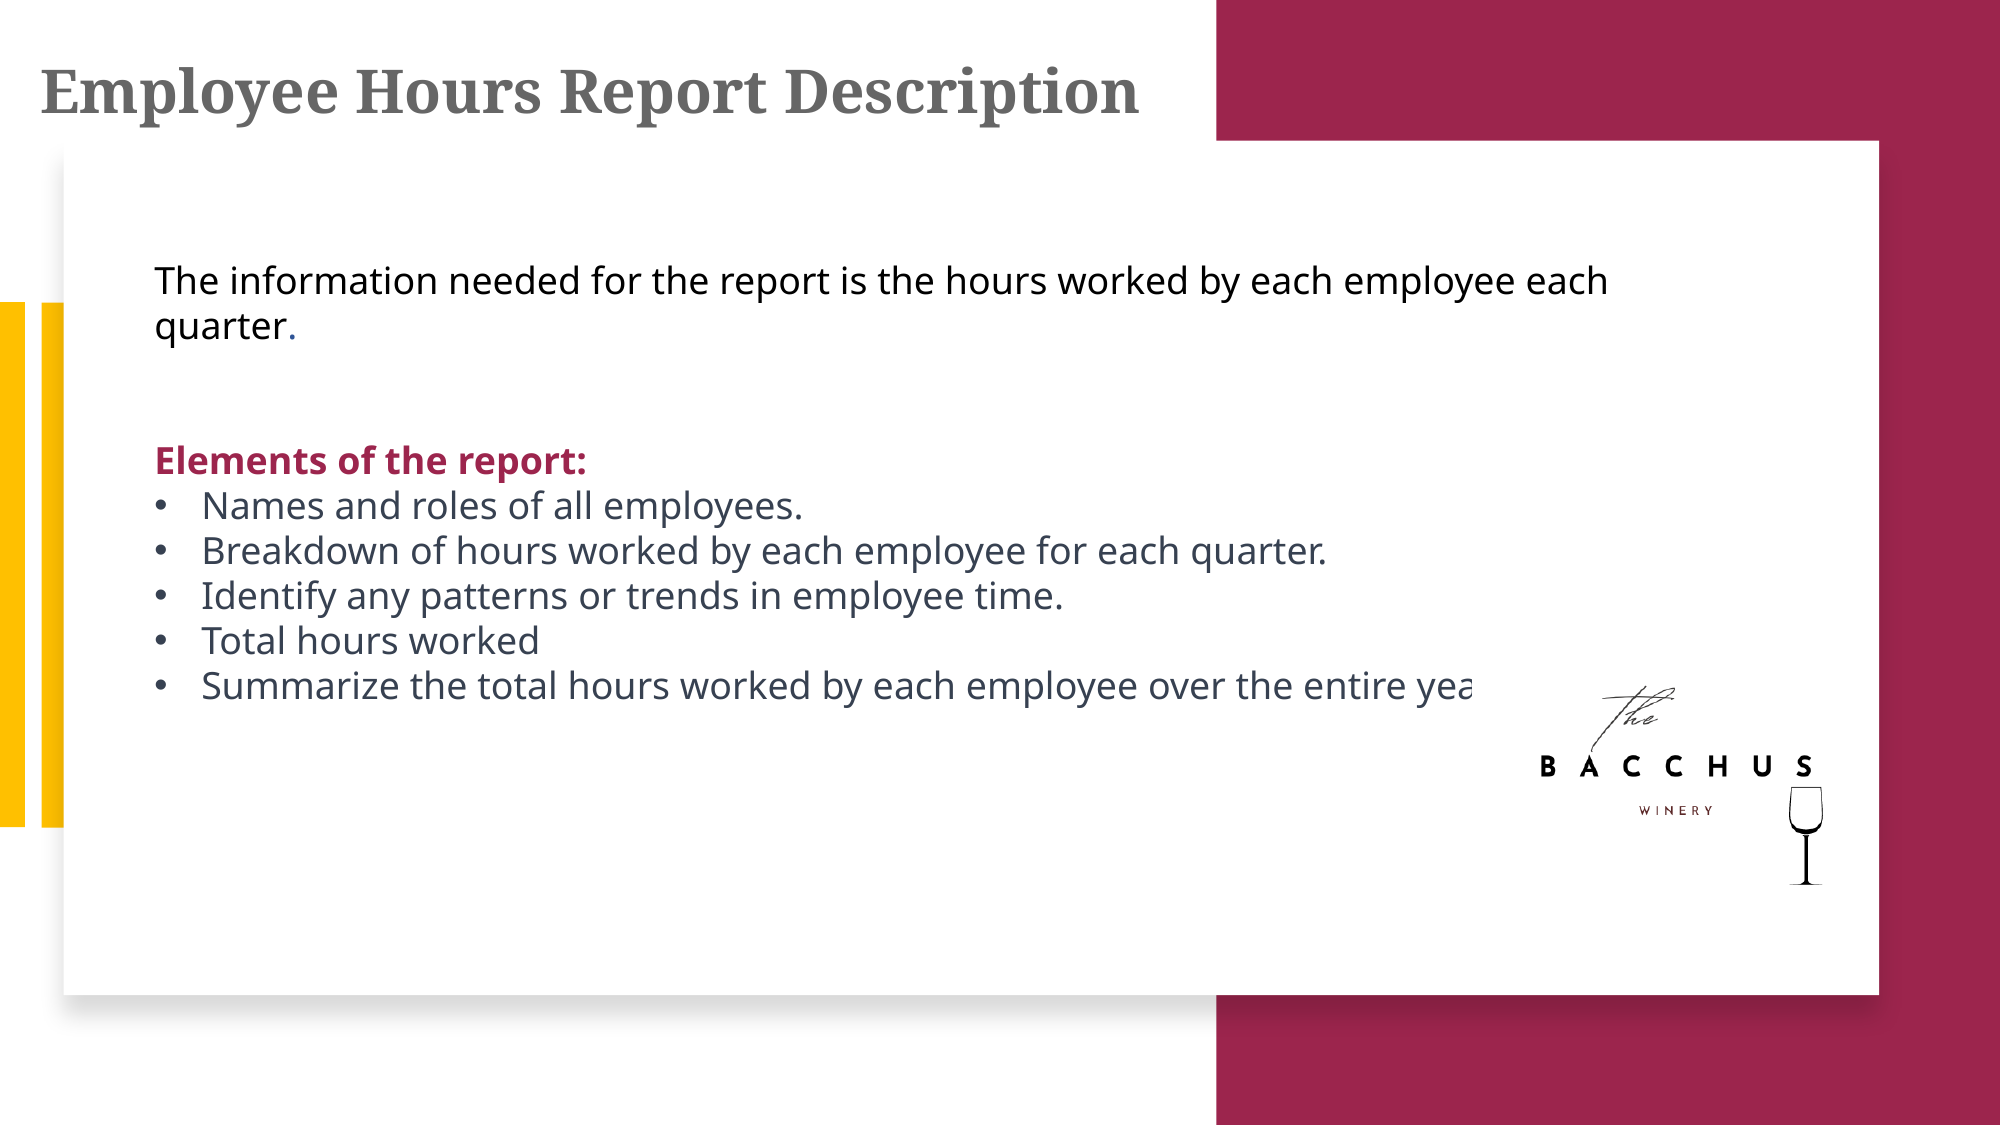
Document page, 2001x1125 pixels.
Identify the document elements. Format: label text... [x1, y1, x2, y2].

text_box [0, 301, 26, 828]
text_box [1215, 0, 2000, 1125]
picture [1472, 569, 1878, 975]
text_box The information needed for the report is the hours worked by each employee each quarter. Elements of the report: Names and roles of all employees. Breakdown of hours worked by each employee for each quarter. Identify any patterns or trends in employee time. Total hours worked Summarize the total hours worked by each employee over the entire year. [139, 249, 1770, 850]
text_box [63, 140, 1880, 996]
text_box [41, 302, 53, 829]
text_box [0, 0, 1215, 1125]
title Employee Hours Report Description [25, 53, 1200, 260]
